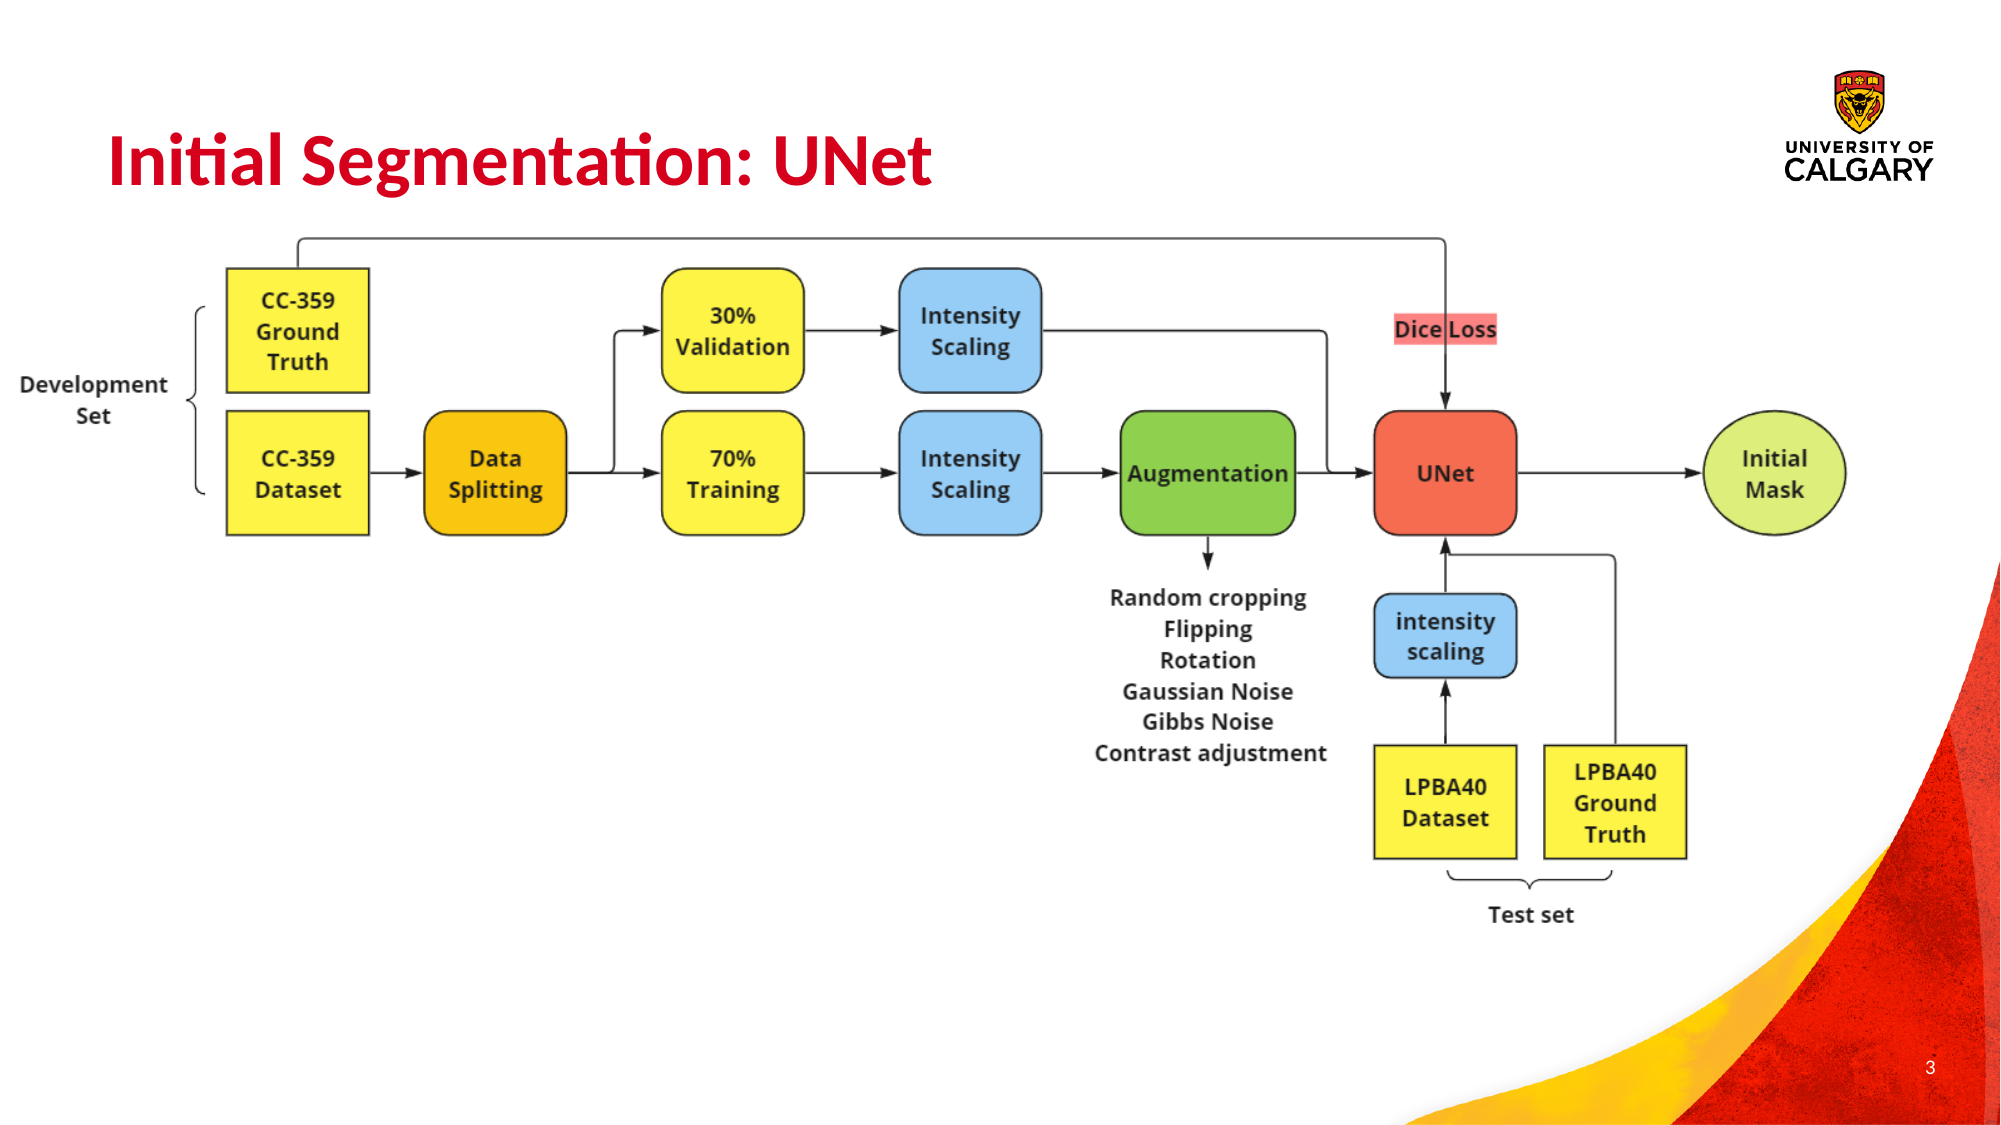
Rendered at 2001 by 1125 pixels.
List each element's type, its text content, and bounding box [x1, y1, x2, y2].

picture [0, 0, 2001, 1125]
title Initial Segmentation: UNet [92, 76, 1688, 221]
slide_number 3 [1500, 1046, 1951, 1107]
